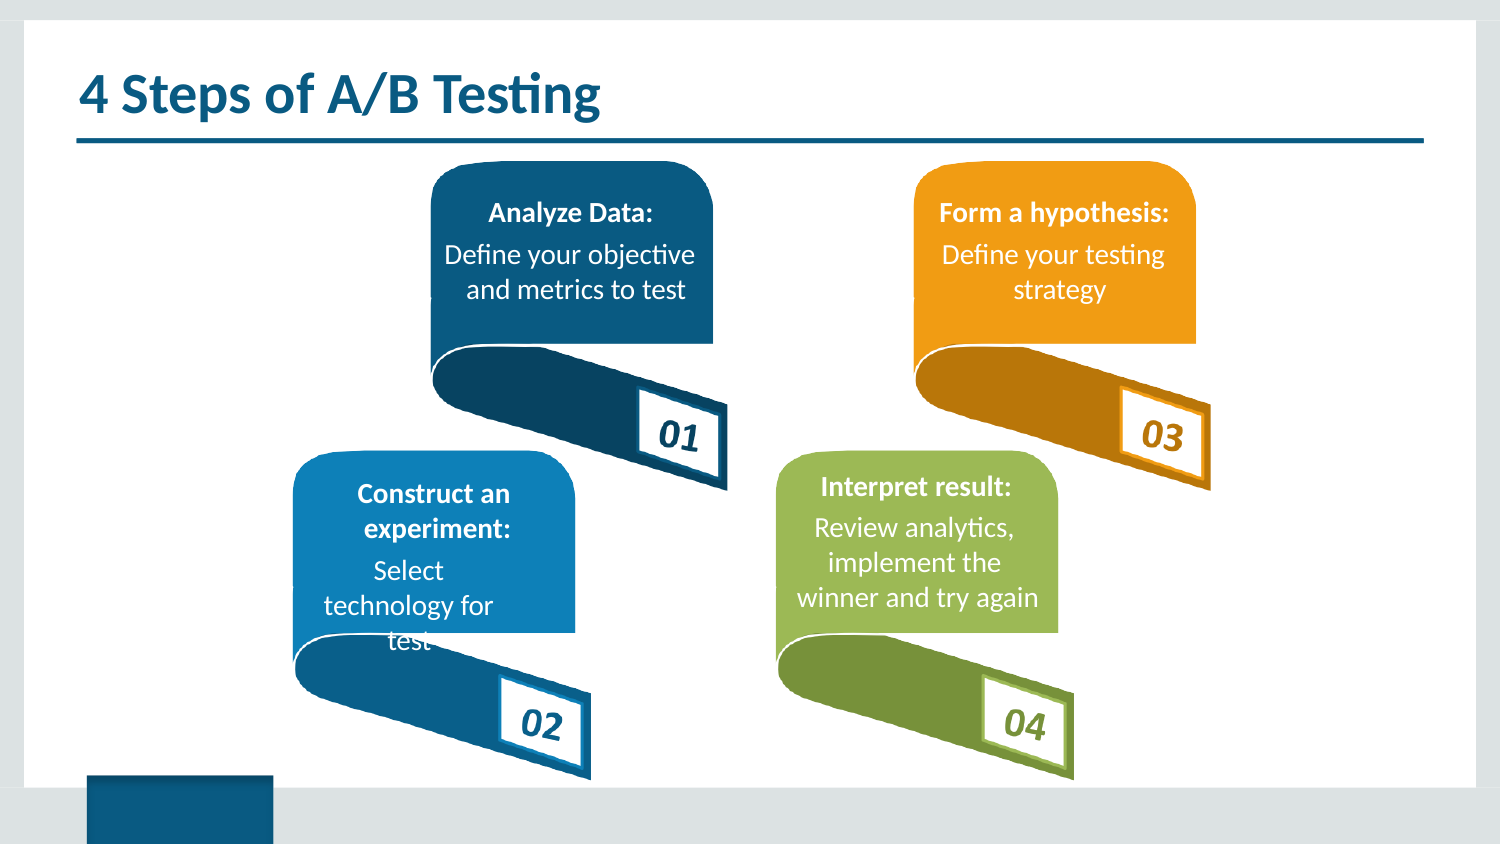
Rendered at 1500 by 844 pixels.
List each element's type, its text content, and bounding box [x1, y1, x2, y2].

text_box Form a hypothesis: Define your testing strategy [937, 184, 1173, 306]
text_box Interpret result: Review analytics, implement the winner and try again [793, 457, 1042, 614]
text_box [614, 138, 1424, 144]
text_box Analyze Data: Define your objective and metrics to test [442, 184, 700, 306]
text_box [775, 161, 1211, 781]
text_box [292, 161, 728, 781]
title 4 Steps of A/B Testing [77, 53, 614, 197]
text_box Construct an experiment: Select technology for test [306, 472, 561, 657]
